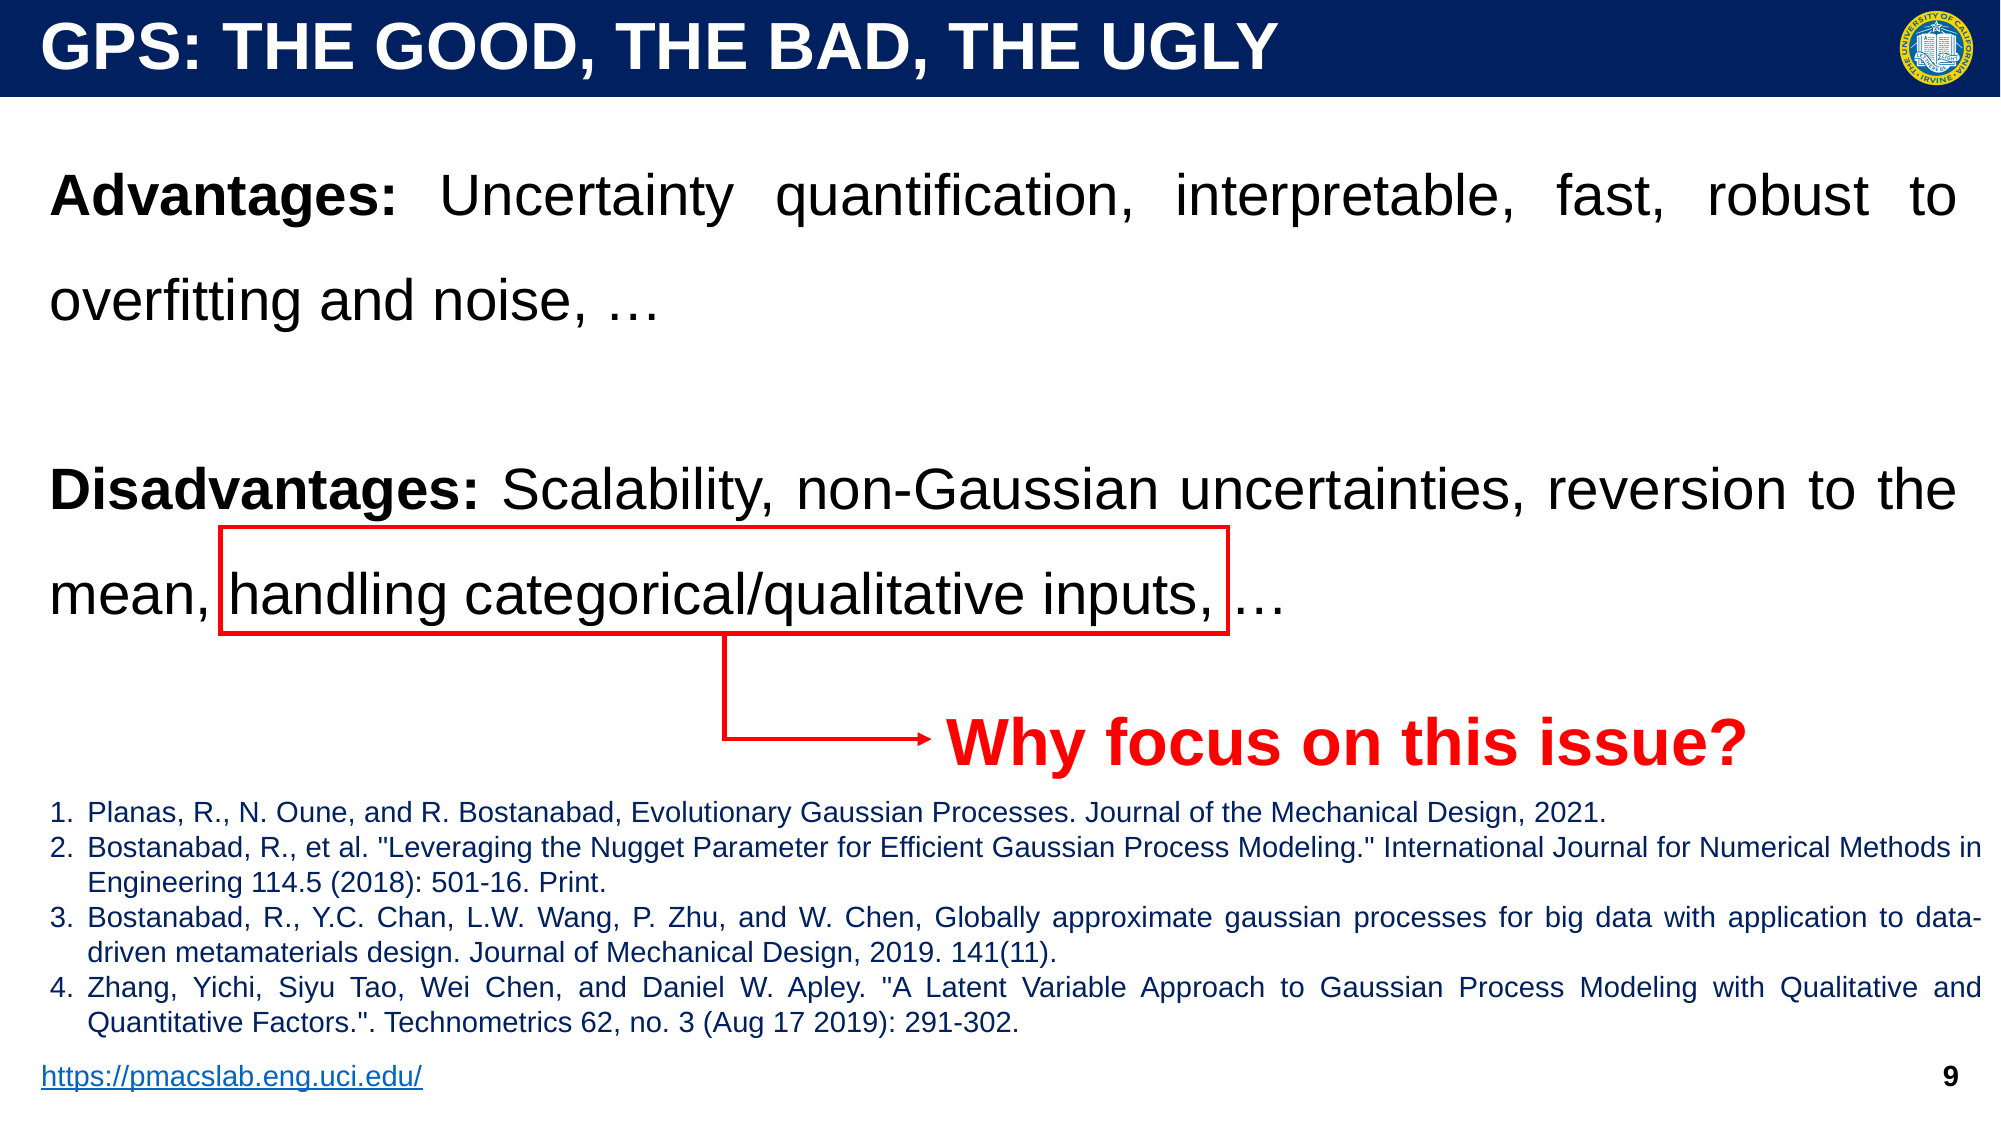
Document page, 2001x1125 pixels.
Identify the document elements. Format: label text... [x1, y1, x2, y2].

picture [1899, 10, 1974, 86]
text_box Why focus on this issue? [931, 691, 1765, 787]
text_box Planas, R., N. Oune, and R. Bostanabad, Evolutionary Gaussian Processes. Journal of the Mechanical Design, 2021. Bostanabad, R., et al. "Leveraging the Nugget Parameter for Efficient Gaussian Process Modeling." International Journal for Numerical Methods in Engineering 114.5 (2018): 501-16. Print. Bostanabad, R., Y.C. Chan, L.W. Wang, P. Zhu, and W. Chen, Globally approximate gaussian processes for big data with application to data-driven metamaterials design. Journal of Mechanical Design, 2019. 141(11). Zhang, Yichi, Siyu Tao, Wei Chen, and Daniel W. Apley. "A Latent Variable Approach to Gaussian Process Modeling with Qualitative and Quantitative Factors.". Technometrics 62, no. 3 (Aug 17 2019): 291-302. [35, 786, 2000, 1046]
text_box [773, 584, 880, 789]
text_box [219, 526, 1229, 635]
text_box Disadvantages: Scalability, non-Gaussian uncertainties, reversion to the mean, handling categorical/qualitative inputs, … [35, 408, 1976, 634]
slide_number 9 [1862, 1048, 1974, 1102]
list GPs: The good, The bad, the ugly [25, 0, 1863, 96]
text_box Advantages: Uncertainty quantification, interpretable, fast, robust to overfitting and noise, … [35, 114, 1976, 340]
